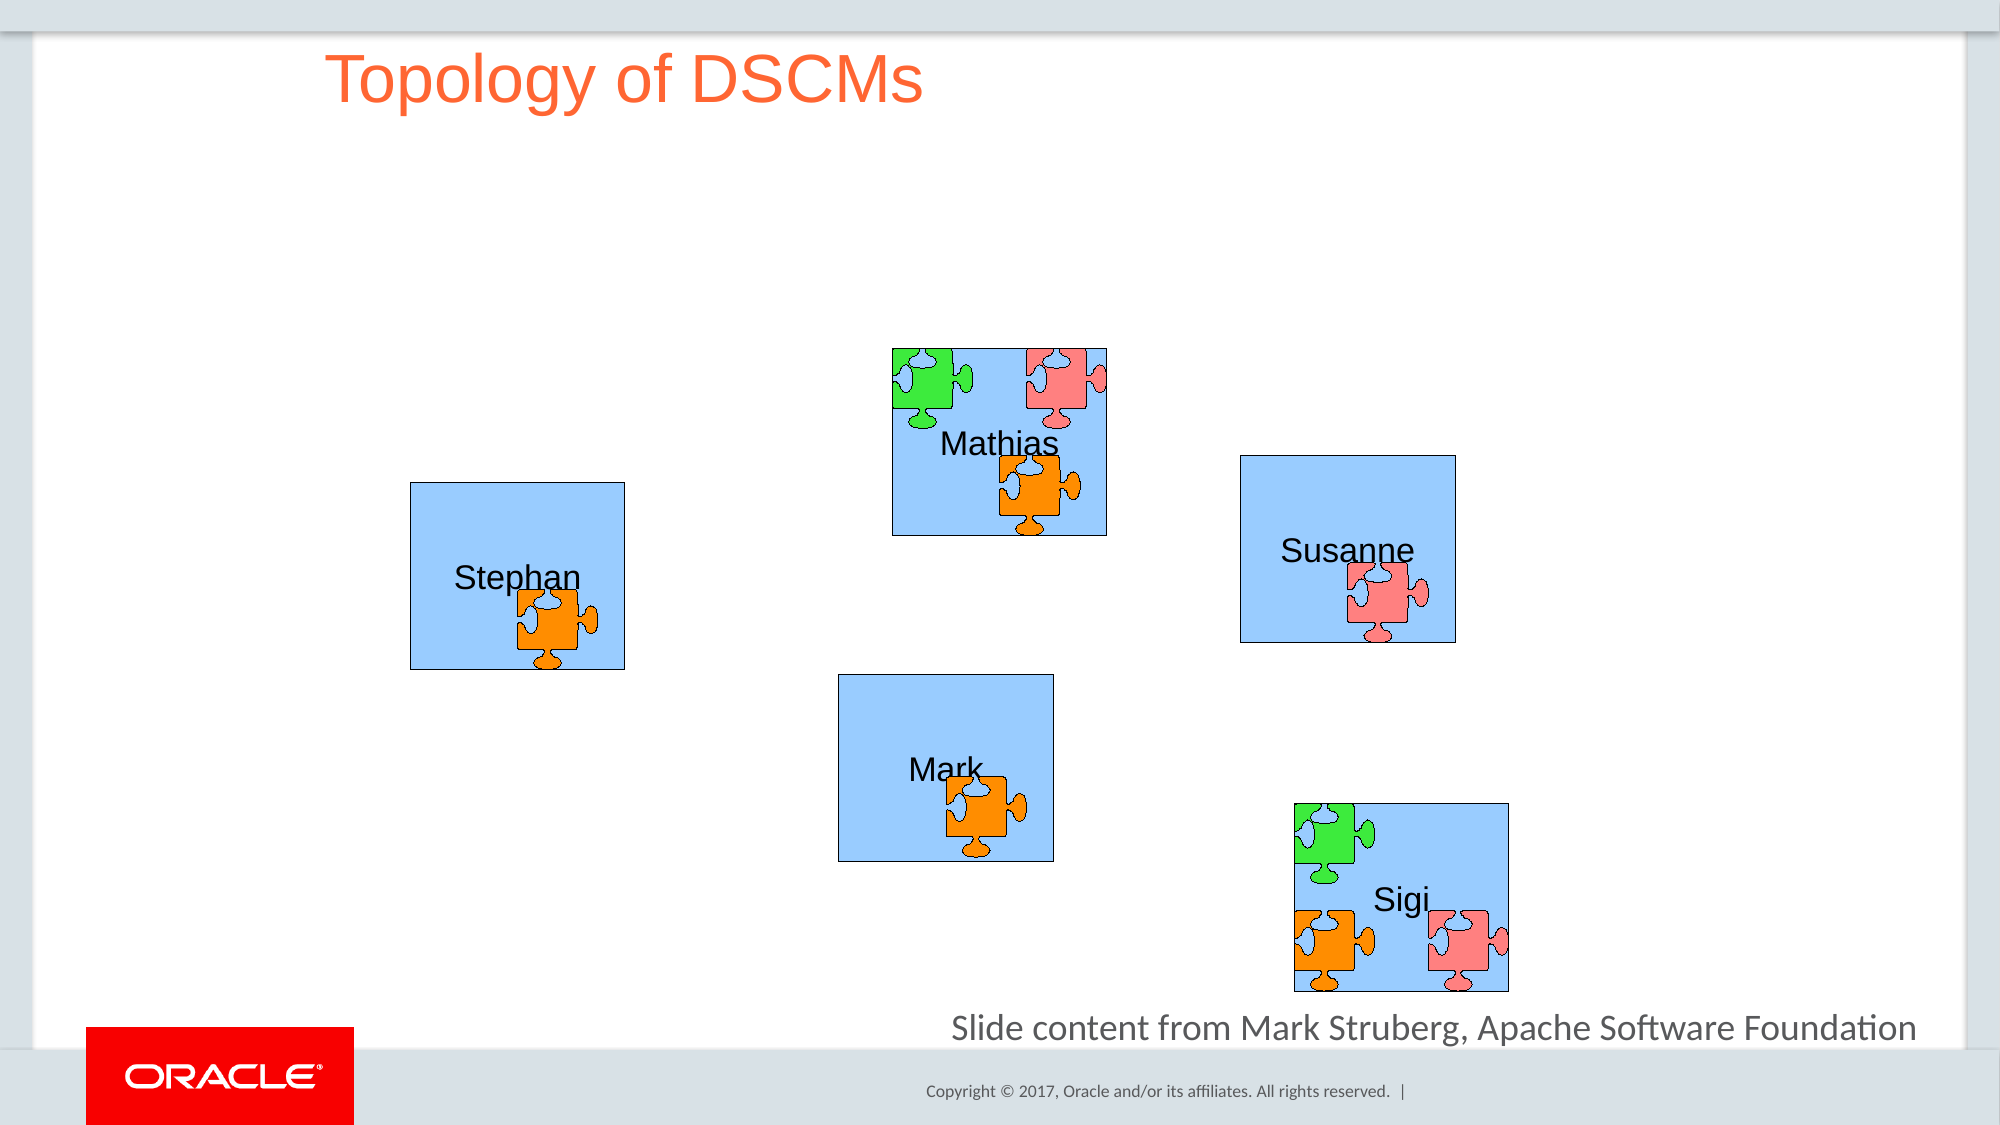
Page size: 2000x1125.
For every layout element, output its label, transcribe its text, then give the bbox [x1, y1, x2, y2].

text_box [1026, 348, 1107, 429]
text_box Slide content from Mark Struberg, Apache Software Foundation [951, 1008, 2000, 1125]
picture [86, 1027, 354, 1125]
text_box Mark [838, 674, 1054, 862]
text_box [1347, 562, 1429, 643]
text_box [999, 455, 1081, 536]
text_box [1294, 910, 1375, 992]
text_box Susanne [1240, 455, 1456, 643]
text_box [892, 348, 973, 429]
text_box Sigi [1294, 803, 1509, 992]
text_box Stephan [410, 482, 625, 670]
text_box [1428, 910, 1509, 992]
text_box [946, 776, 1027, 858]
text_box [1294, 803, 1375, 884]
text_box [517, 589, 598, 670]
text_box Topology of DSCMs [324, 36, 1675, 113]
text_box Mathias [892, 348, 1107, 536]
